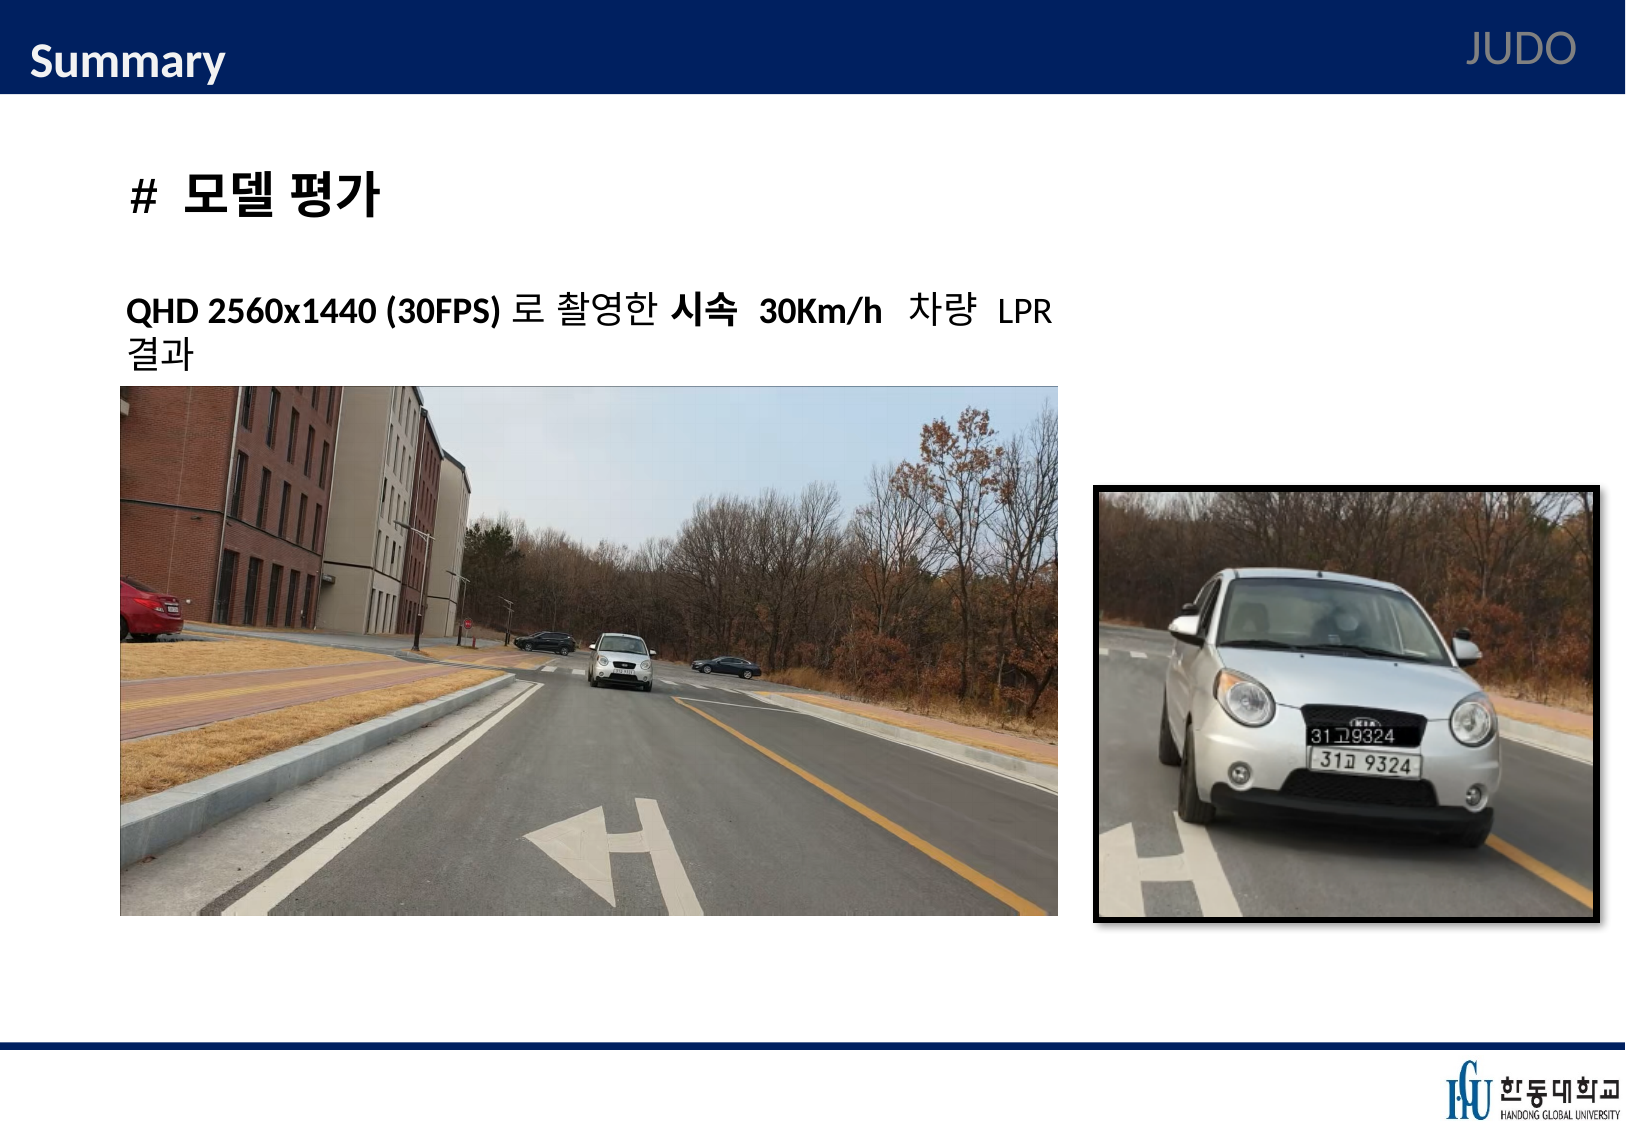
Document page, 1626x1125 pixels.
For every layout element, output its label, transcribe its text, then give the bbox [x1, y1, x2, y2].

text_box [119, 384, 1059, 918]
text_box QHD 2560x1440 (30FPS)로 촬영한 시속 30Km/h 차량 LPR 결과 [111, 278, 1144, 383]
picture [1098, 491, 1594, 918]
picture [1440, 1055, 1625, 1125]
text_box # 모델 평가 [115, 156, 1344, 231]
title Summary [14, 0, 1611, 96]
